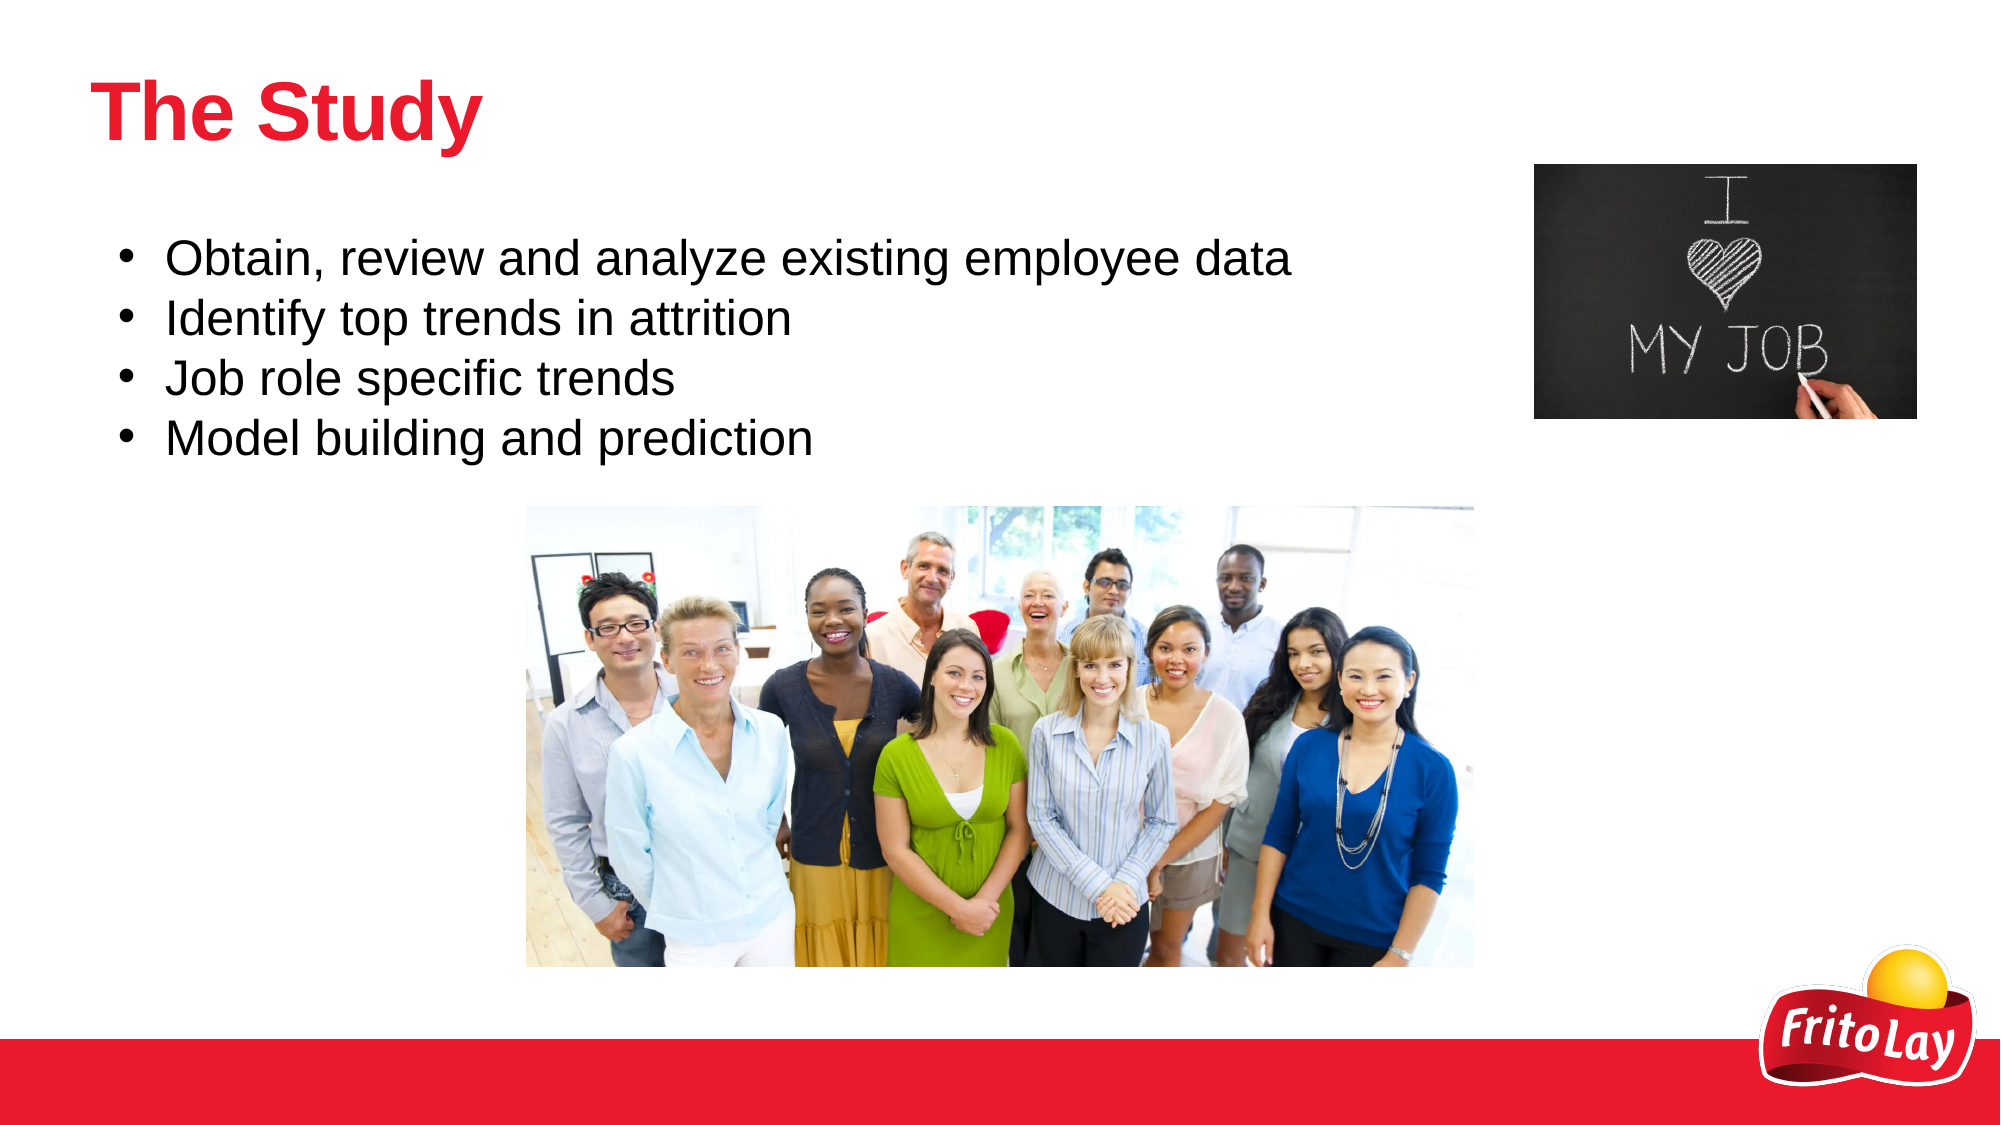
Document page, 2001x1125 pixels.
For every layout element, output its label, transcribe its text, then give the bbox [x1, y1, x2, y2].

picture [526, 506, 1474, 967]
picture [1534, 164, 1917, 419]
text_box Obtain, review and analyze existing employee data Identify top trends in attrition Job role specific trends Model building and prediction [103, 217, 1311, 533]
title The Study [75, 20, 1726, 165]
picture [1757, 941, 1978, 1088]
